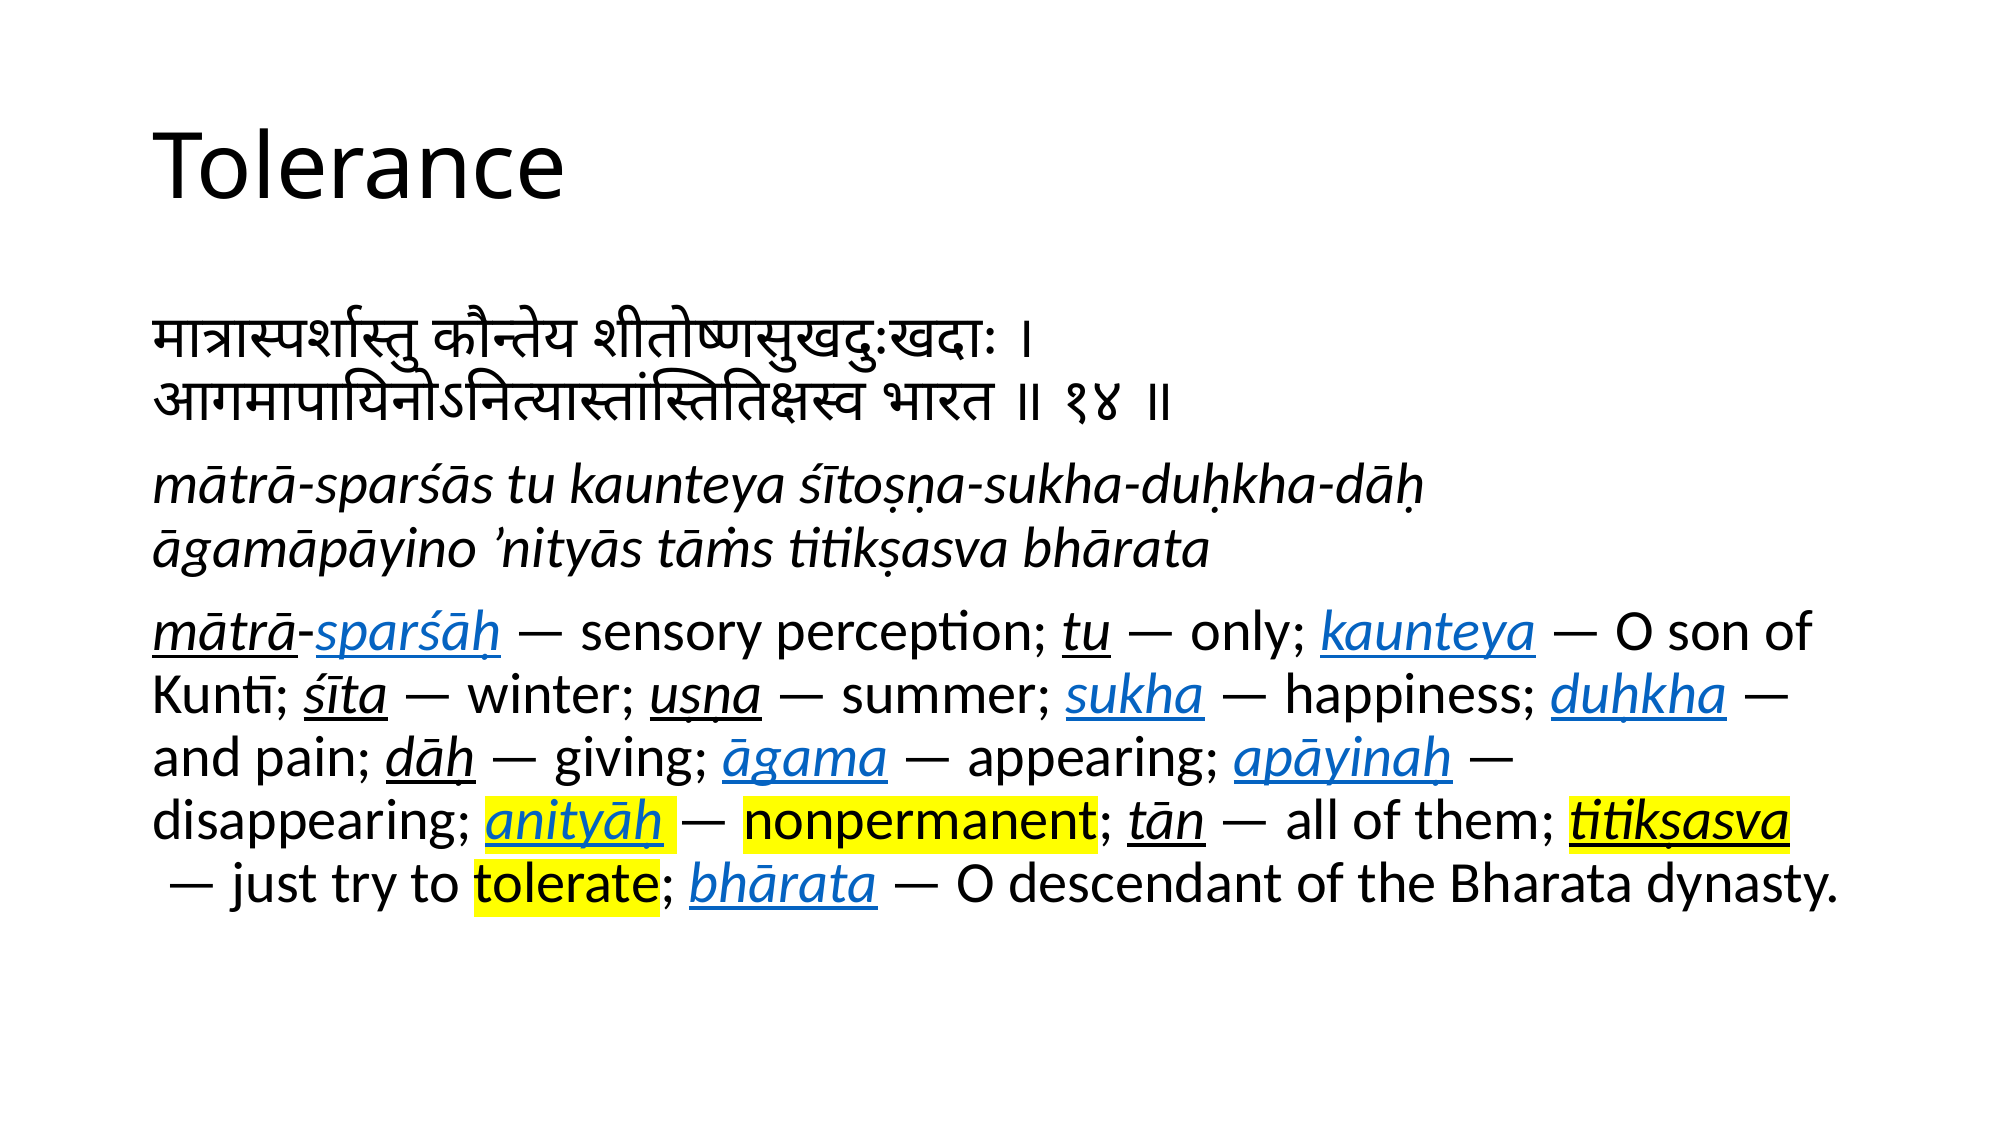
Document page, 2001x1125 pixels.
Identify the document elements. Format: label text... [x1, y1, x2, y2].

list मात्रास्पर्शास्तु कौन्तेय शीतोष्णसुखदुःखदाः । आगमापायिनोऽनित्यास्तांस्तितिक्षस्व भारत ॥ १४ ॥ mātrā-sparśās tu kaunteya śītoṣṇa-sukha-duḥkha-dāḥ āgamāpāyino ’nityās tāṁs titikṣasva bhārata mātrā-sparśāḥ — sensory perception; tu — only; kaunteya — O son of Kuntī; śīta — winter; uṣṇa — summer; sukha — happiness; duḥkha — and pain; dāḥ — giving; āgama — appearing; apāyinaḥ — disappearing; anityāḥ — nonpermanent; tān — all of them; titikṣasva — just try to tolerate; bhārata — O descendant of the Bharata dynasty. [137, 299, 1863, 1014]
title Tolerance [137, 59, 1863, 278]
